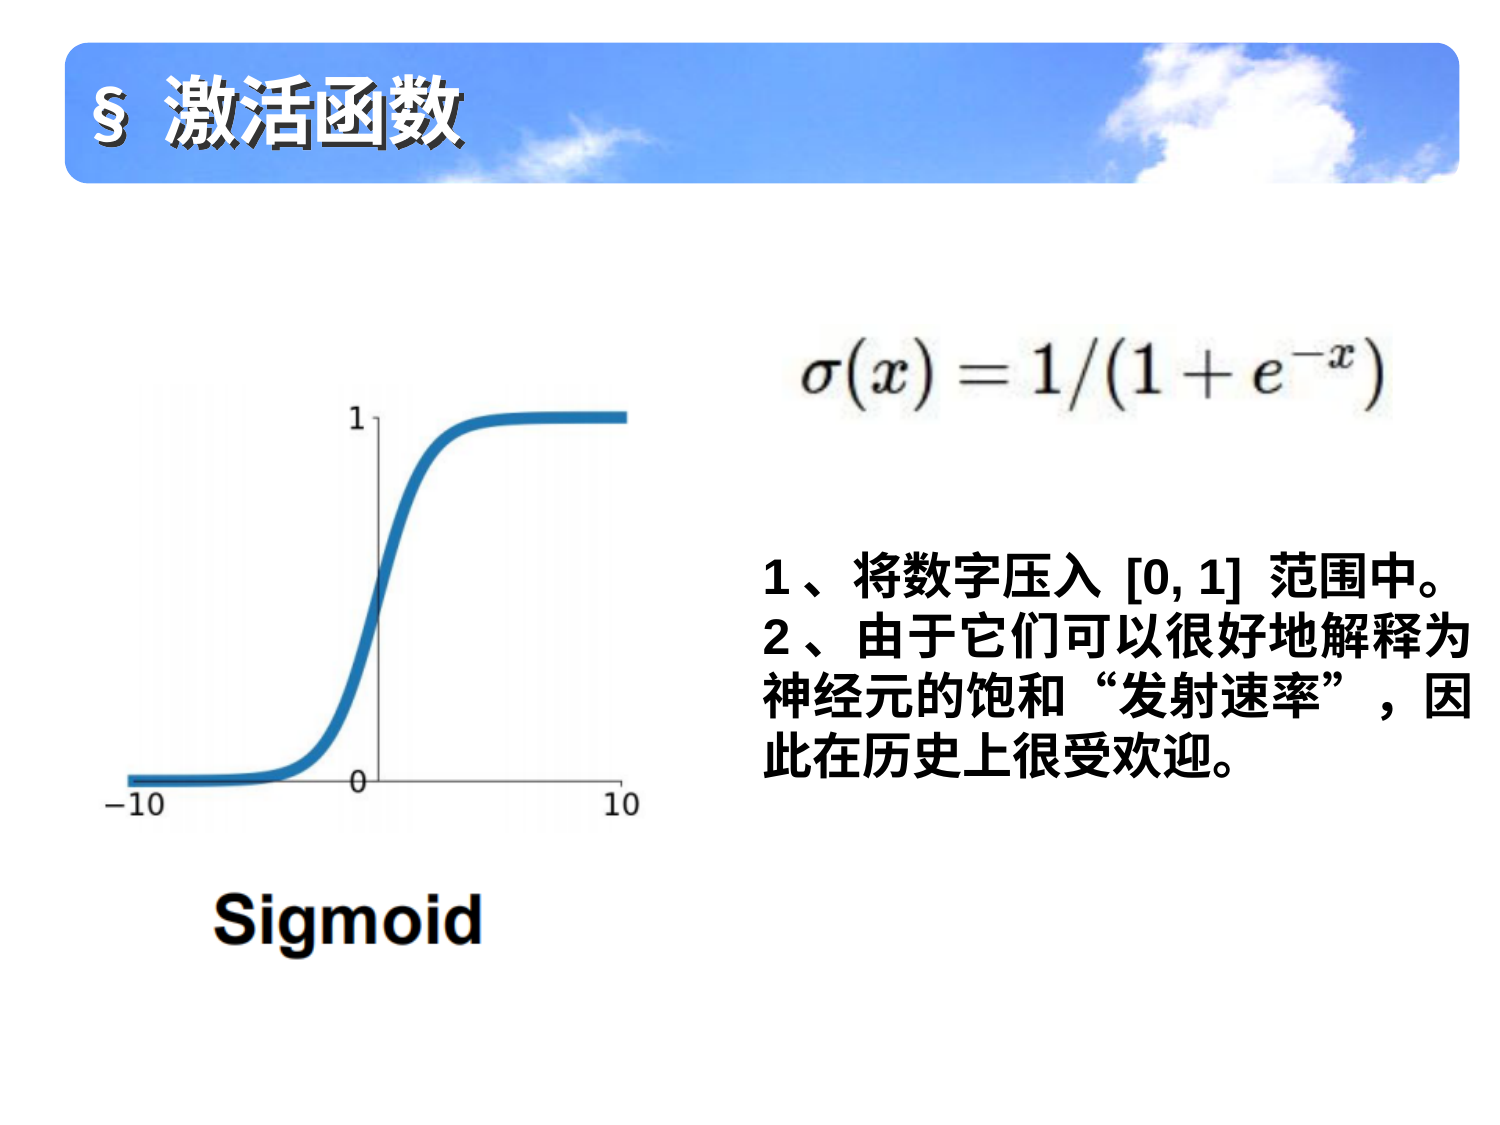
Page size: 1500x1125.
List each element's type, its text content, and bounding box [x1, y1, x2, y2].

text_box 1、将数字压入 [0, 1] 范围中。 2、由于它们可以很好地解释为神经元的饱和“发射速率”，因此在历史上很受欢迎。 [747, 537, 1489, 793]
picture [40, 349, 685, 966]
picture [769, 324, 1396, 432]
text_box § 激活函数 [74, 49, 1288, 168]
picture [64, 42, 1460, 184]
